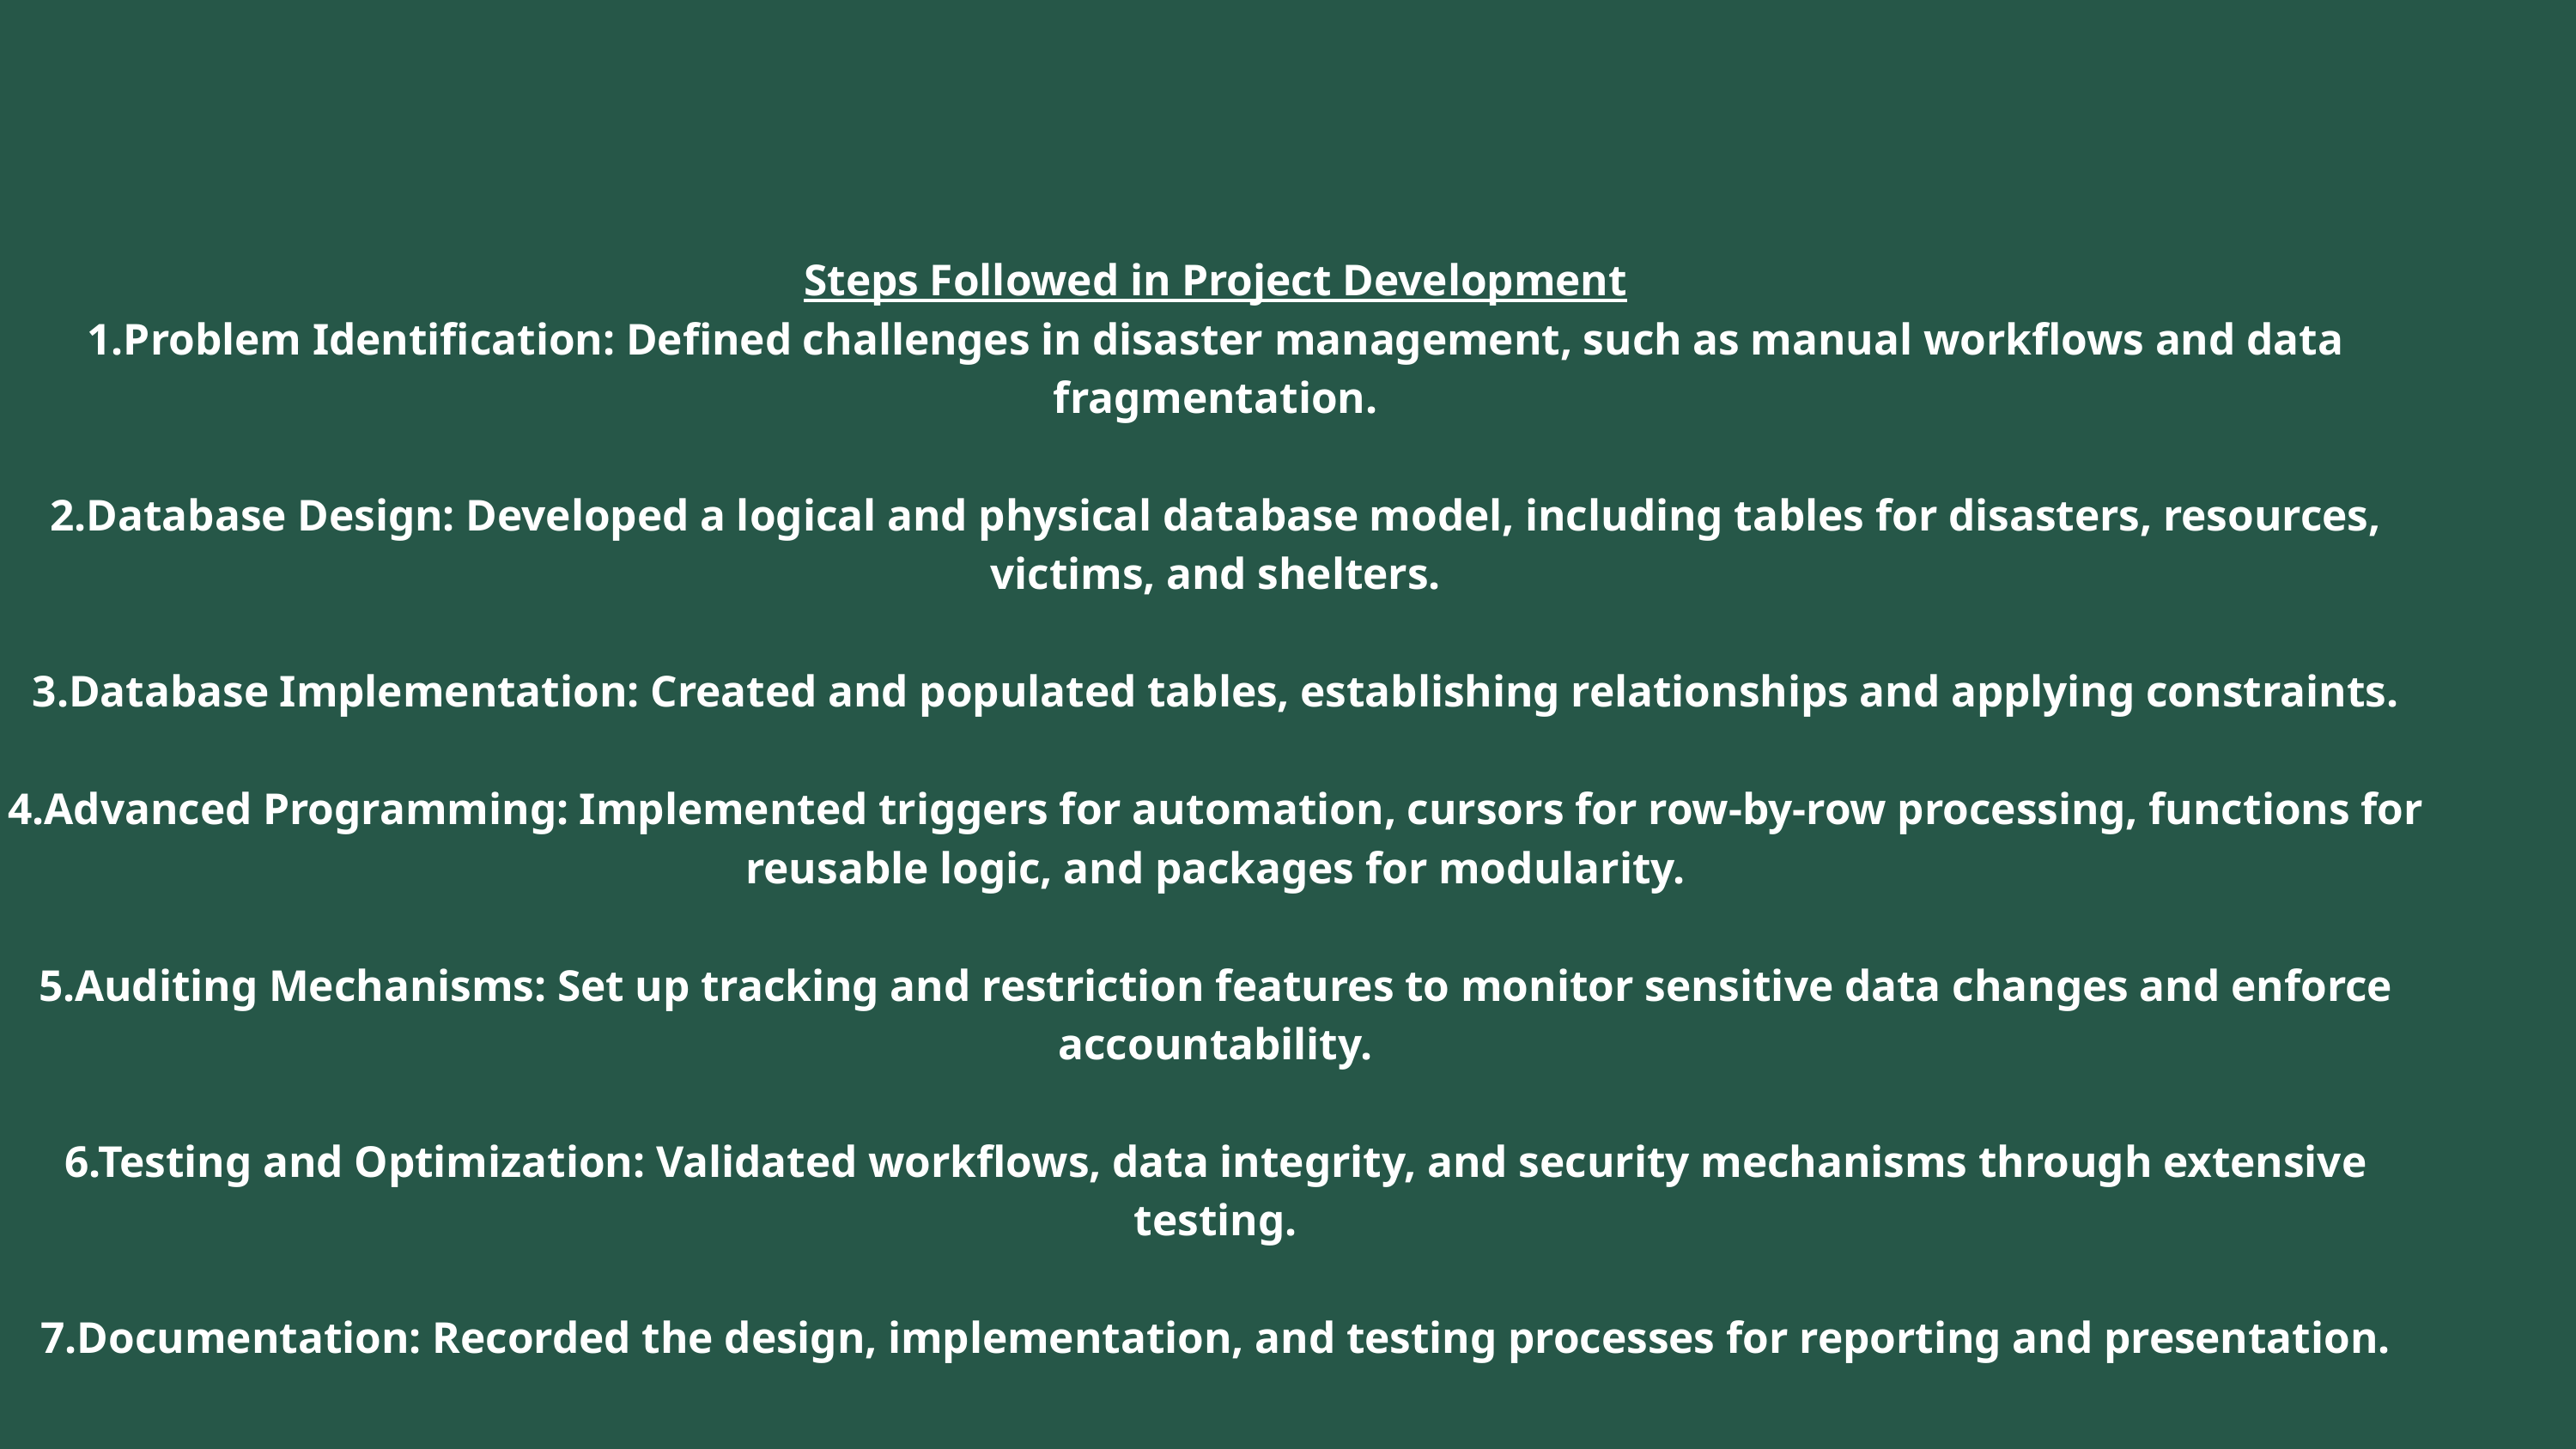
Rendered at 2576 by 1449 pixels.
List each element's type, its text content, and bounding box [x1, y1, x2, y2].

text_box Steps Followed in Project Development 1.Problem Identification: Defined challenges in disaster management, such as manual workflows and data fragmentation. 2.Database Design: Developed a logical and physical database model, including tables for disasters, resources, victims, and shelters. 3.Database Implementation: Created and populated tables, establishing relationships and applying constraints. 4.Advanced Programming: Implemented triggers for automation, cursors for row-by-row processing, functions for reusable logic, and packages for modularity. 5.Auditing Mechanisms: Set up tracking and restriction features to monitor sensitive data changes and enforce accountability. 6.Testing and Optimization: Validated workflows, data integrity, and security mechanisms through extensive testing. 7.Documentation: Recorded the design, implementation, and testing processes for reporting and presentation. [0, 246, 2432, 1362]
